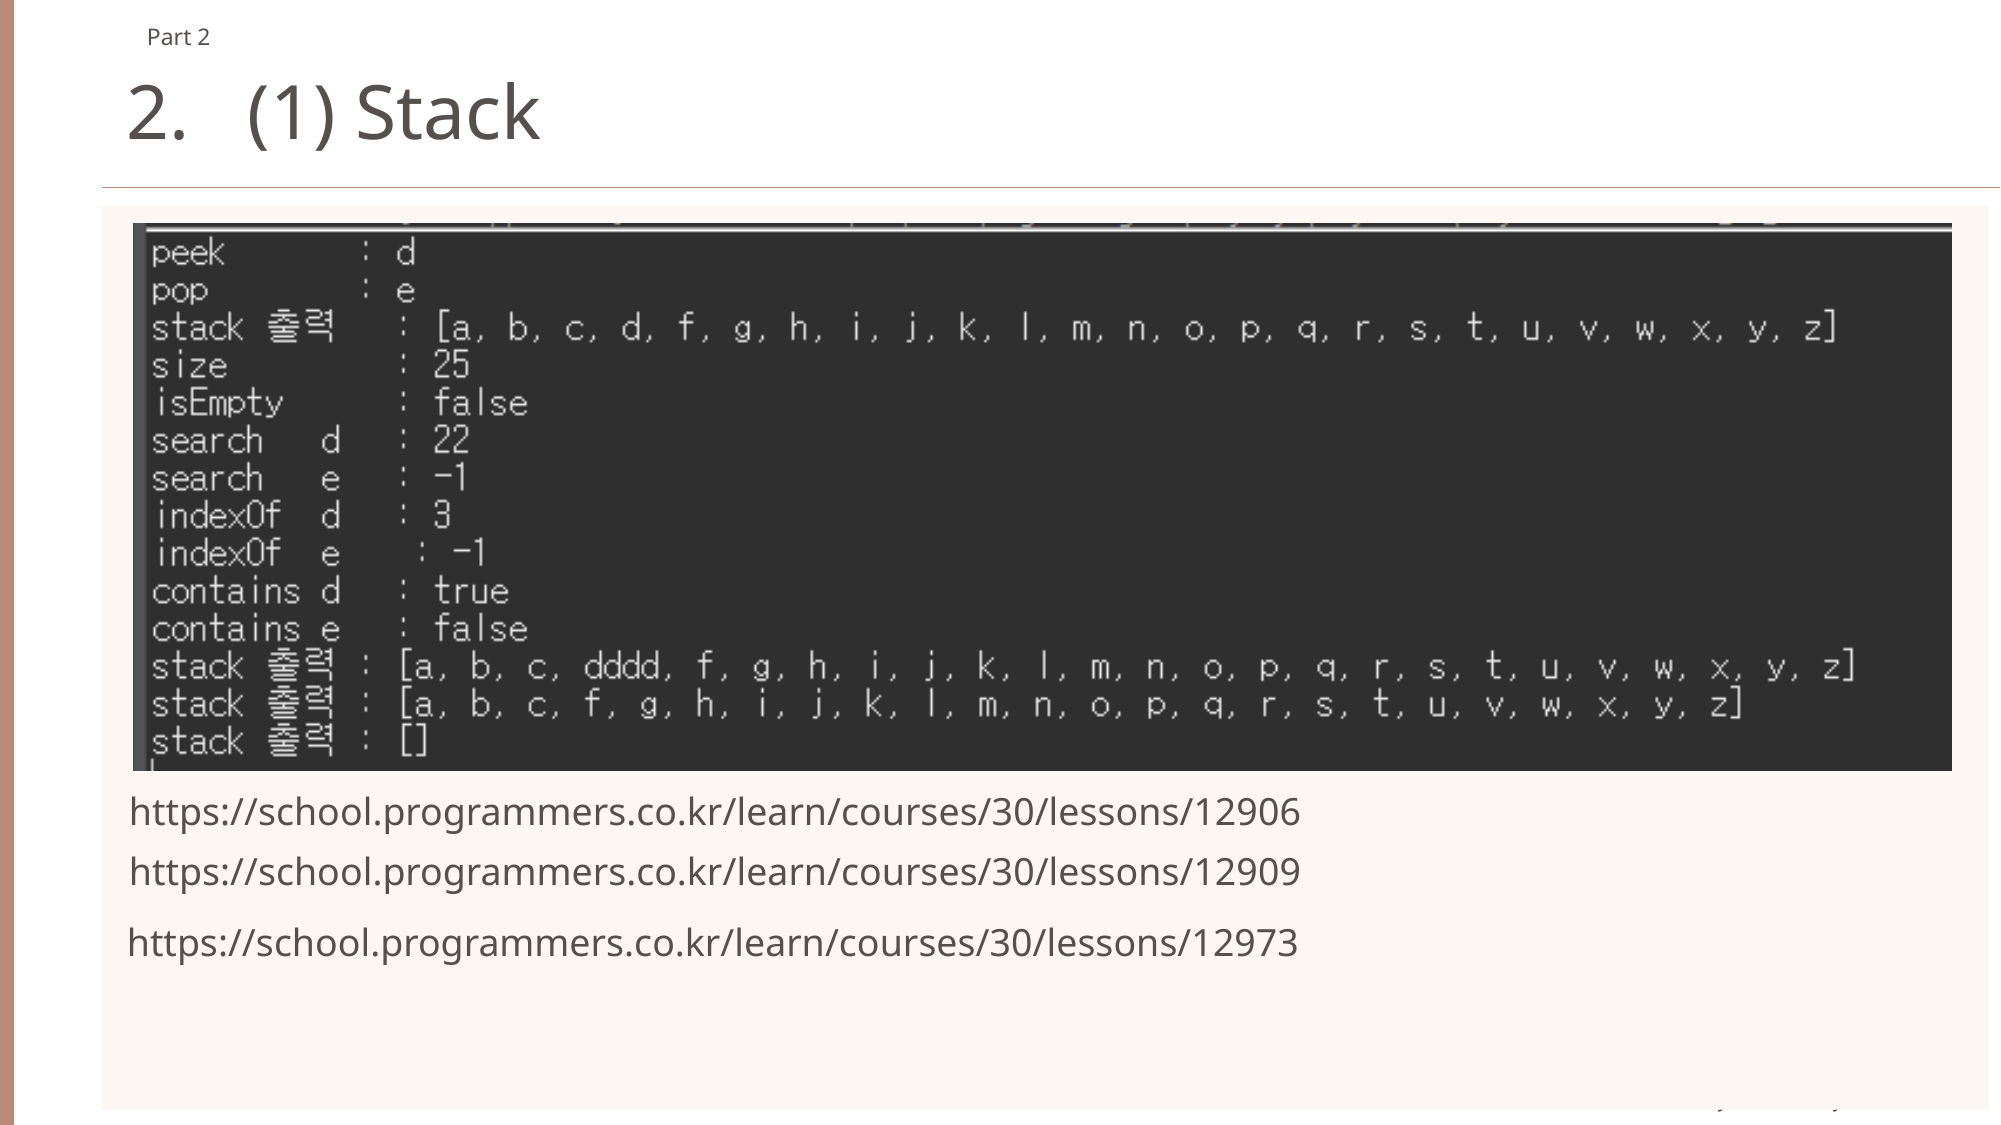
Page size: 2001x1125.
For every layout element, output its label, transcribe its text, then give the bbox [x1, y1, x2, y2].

text_box 2. (1) Stack [111, 57, 557, 163]
text_box https://school.programmers.co.kr/learn/courses/30/lessons/12906 [101, 205, 1989, 1111]
text_box https://school.programmers.co.kr/learn/courses/30/lessons/12909 [114, 840, 1912, 901]
text_box https://school.programmers.co.kr/learn/courses/30/lessons/12906 [114, 780, 1912, 840]
text_box https://school.programmers.co.kr/learn/courses/30/lessons/12973 [112, 912, 1898, 972]
text_box Part 2 [132, 15, 226, 58]
text_box [0, 0, 15, 1125]
picture [133, 223, 1952, 771]
